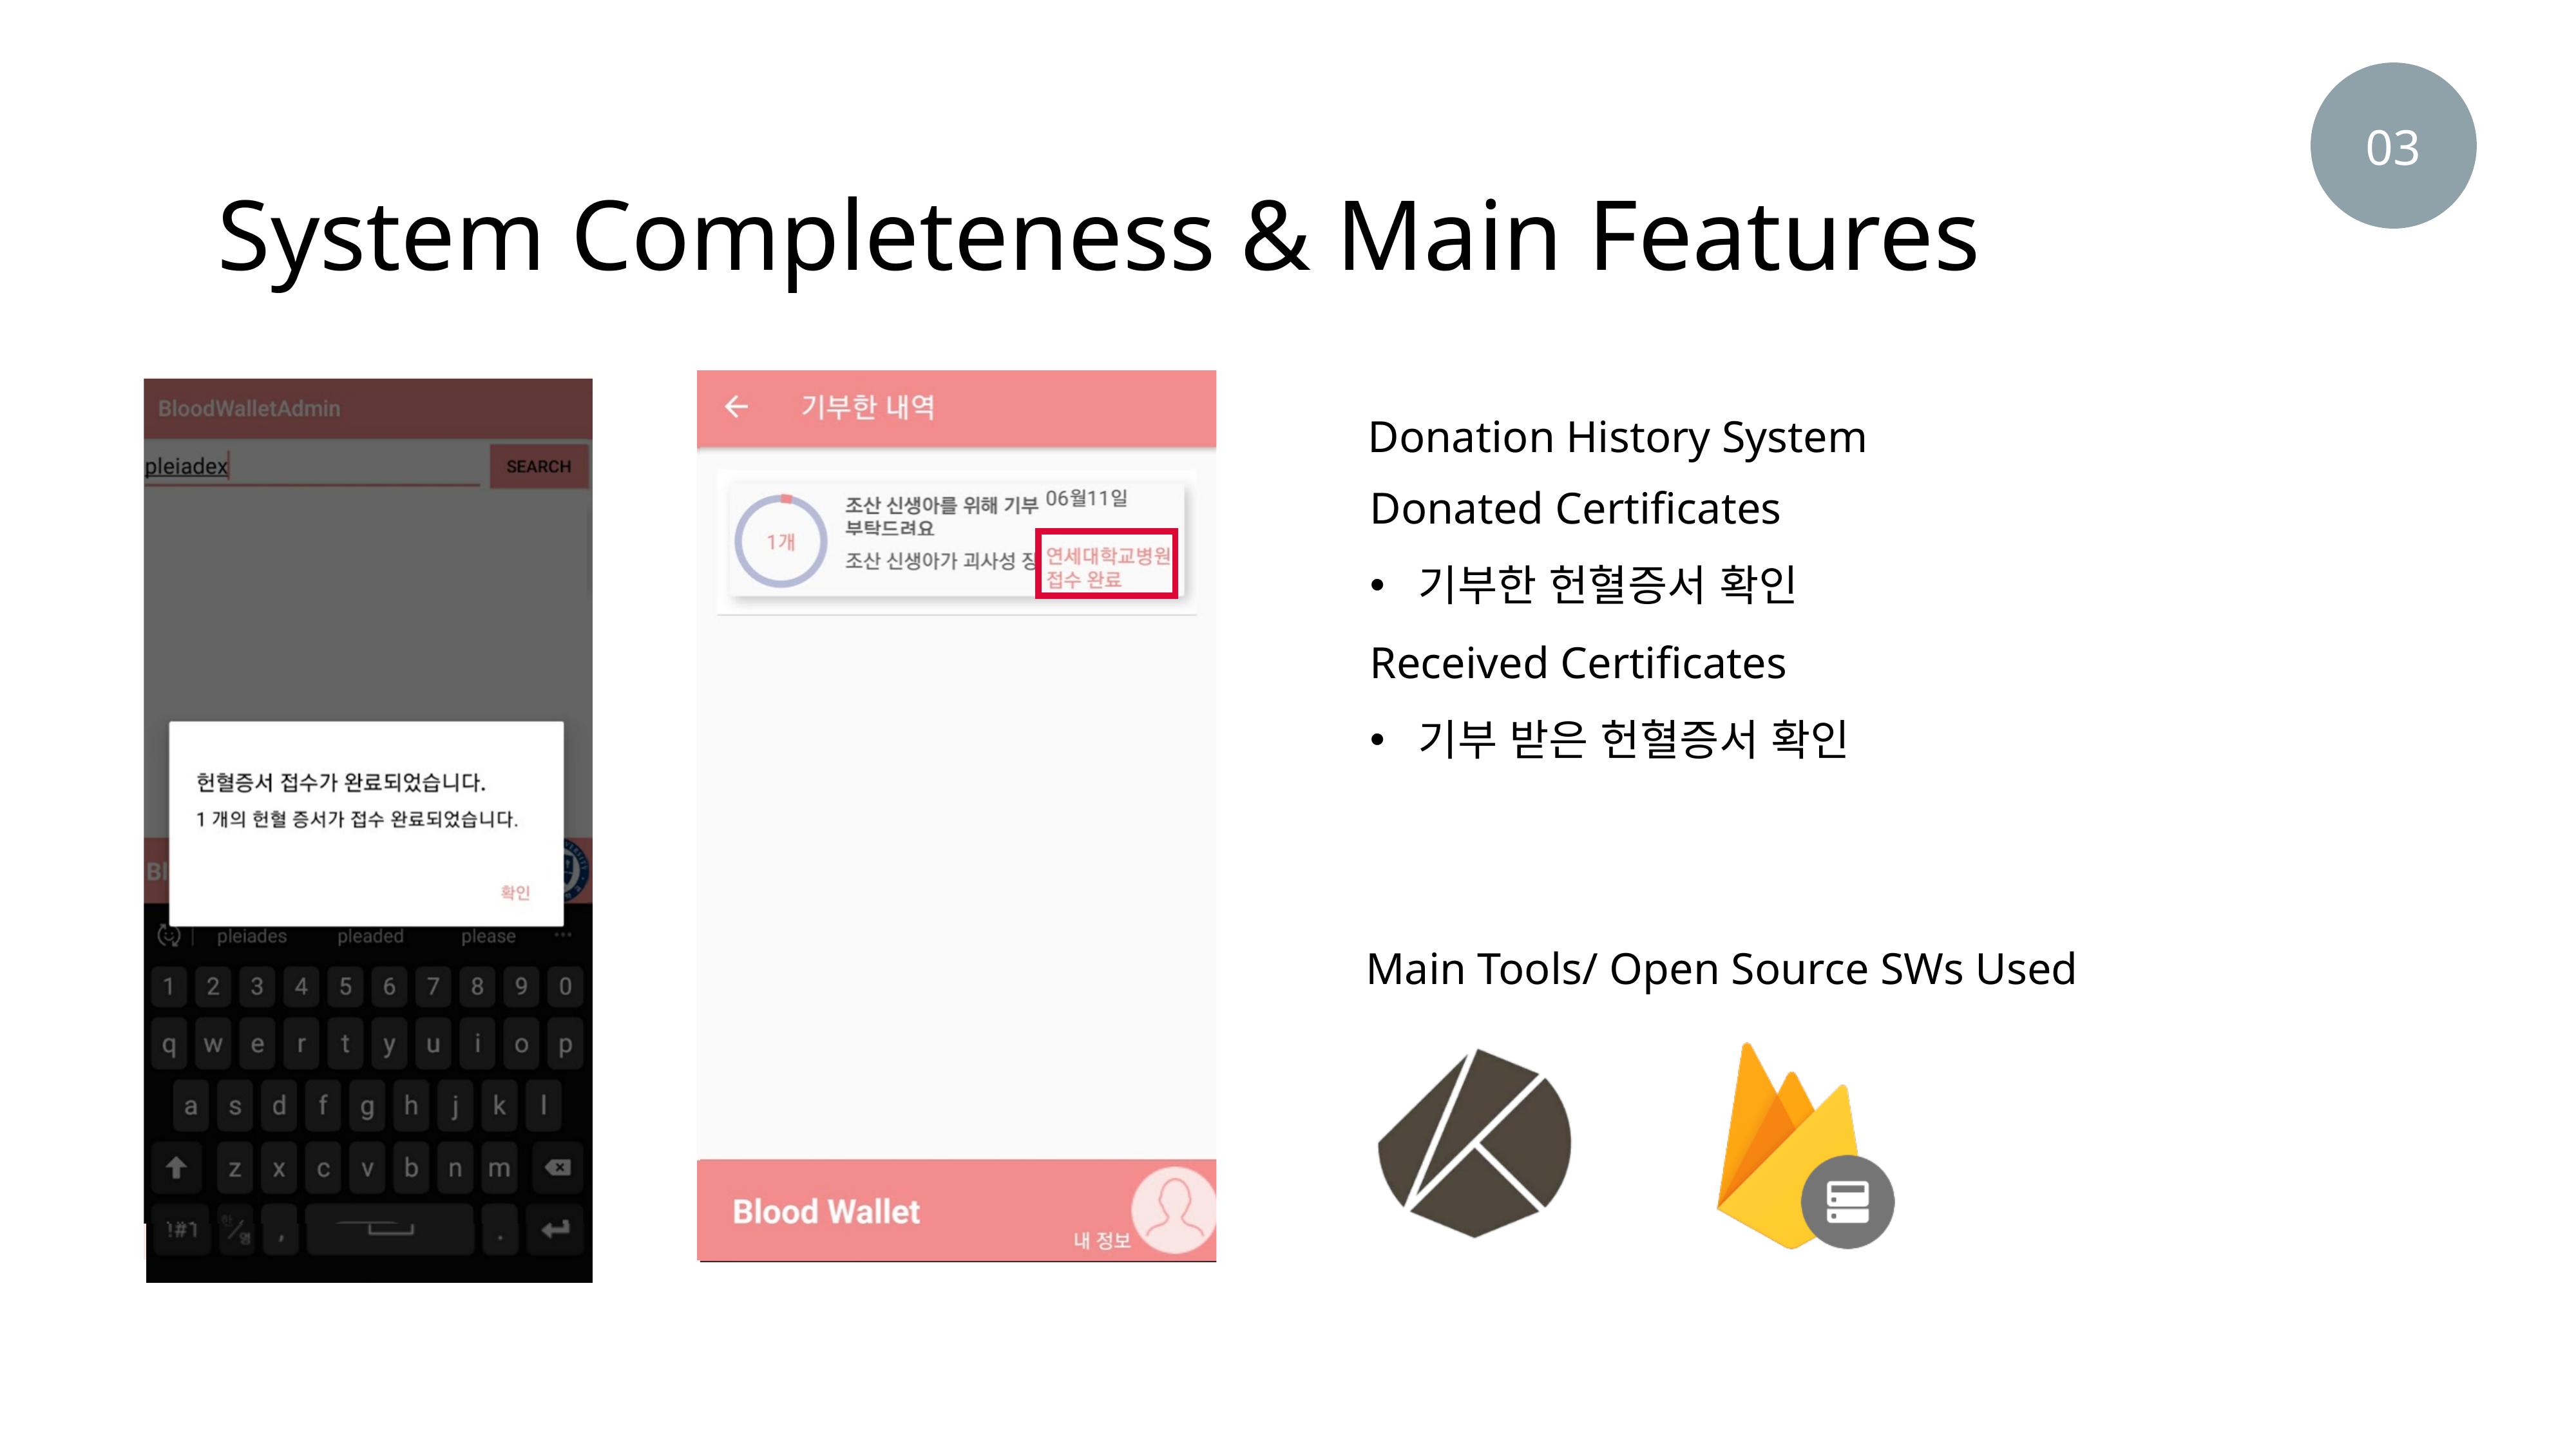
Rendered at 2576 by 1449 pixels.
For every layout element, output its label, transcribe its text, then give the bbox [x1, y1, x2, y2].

picture [697, 370, 1217, 1263]
picture [1371, 1046, 1578, 1245]
text_box Donation History System [1358, 379, 2168, 466]
text_box System Completeness & Main Features [208, 169, 2287, 295]
text_box 03 [2310, 62, 2477, 229]
picture [1680, 1034, 1904, 1258]
text_box Donated Certificates 기부한 헌혈증서 확인 Received Certificates 기부 받은 헌혈증서 확인 [1360, 450, 2224, 770]
text_box Main Tools/ Open Source SWs Used [1356, 911, 2166, 998]
picture [144, 377, 593, 1283]
